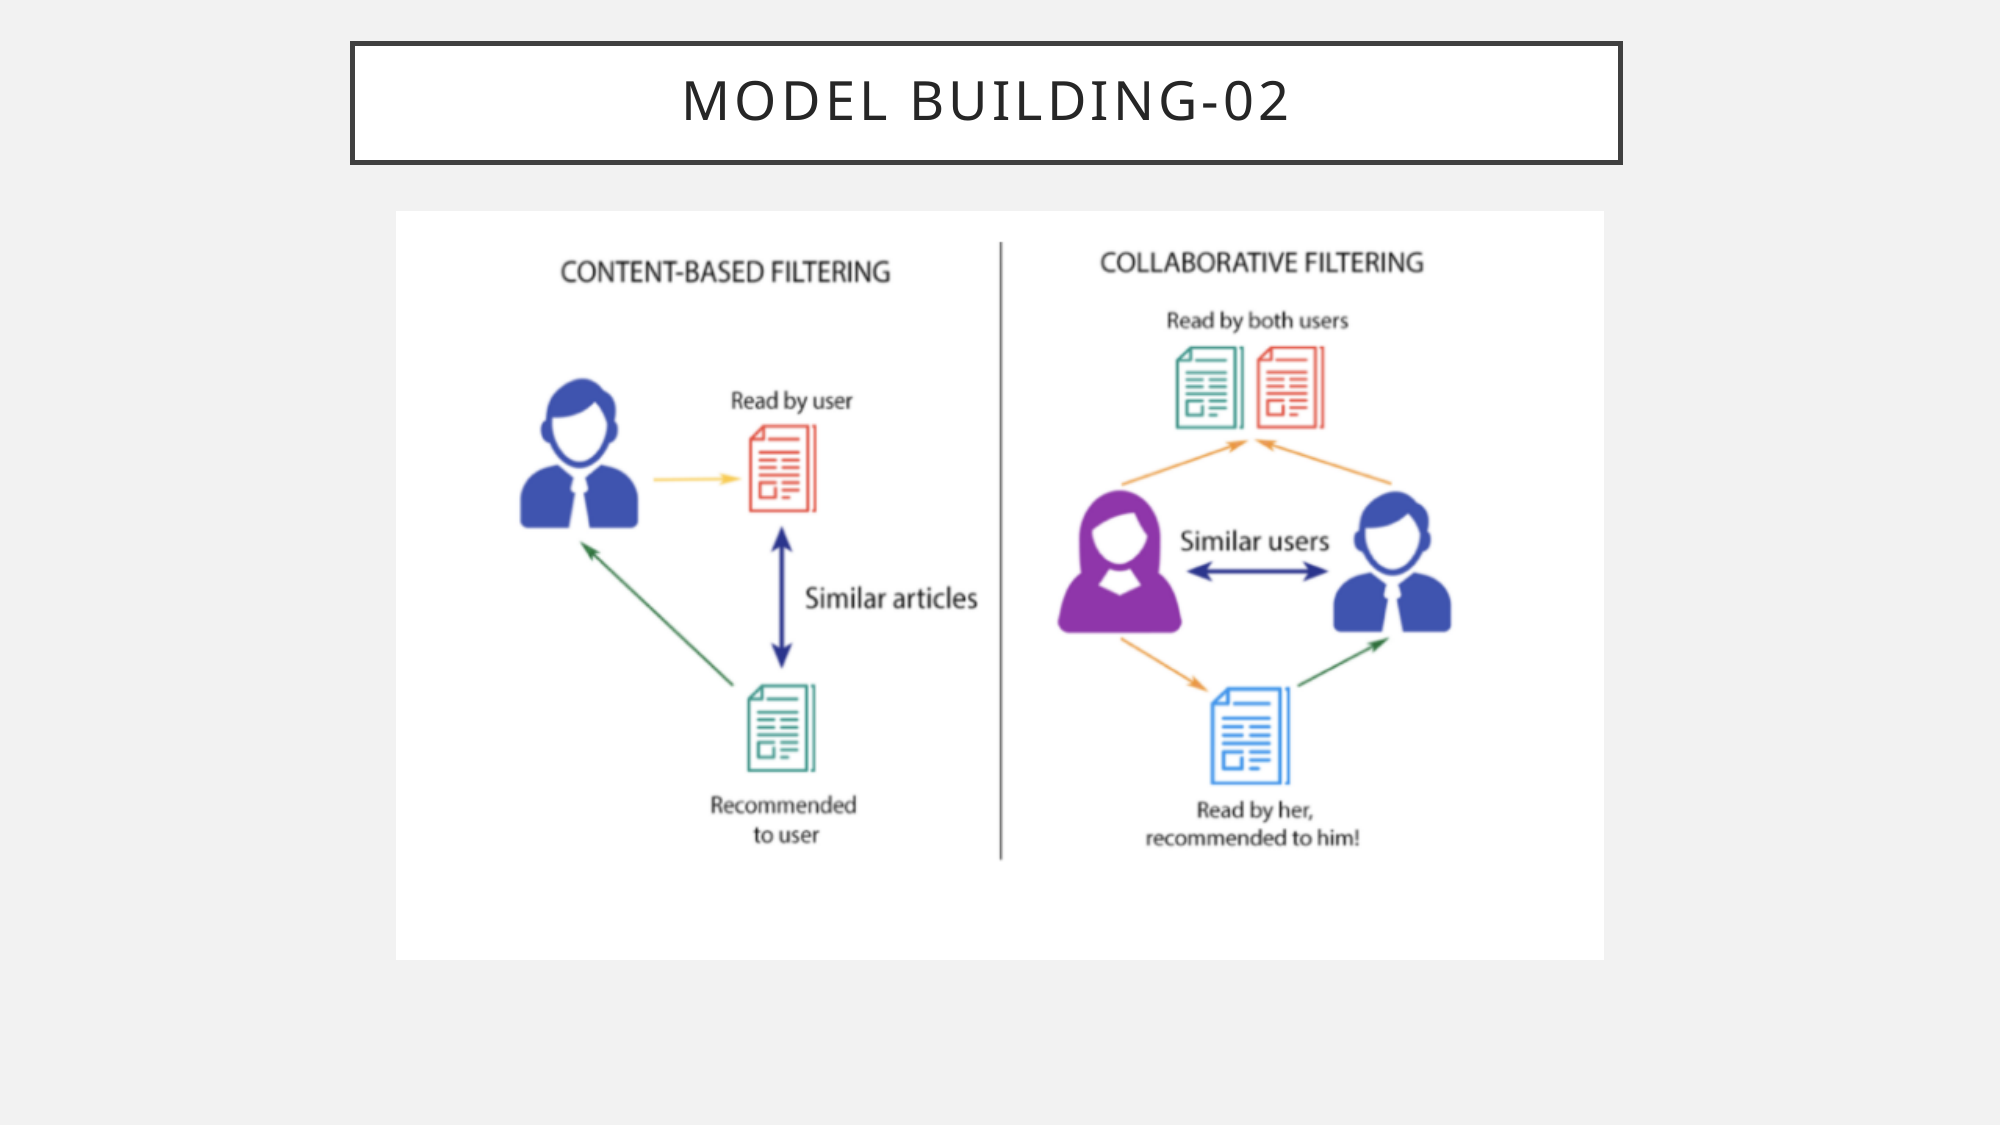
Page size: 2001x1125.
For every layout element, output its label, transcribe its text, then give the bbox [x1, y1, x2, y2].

picture [396, 211, 1604, 960]
title Model Building-02 [350, 41, 1623, 165]
